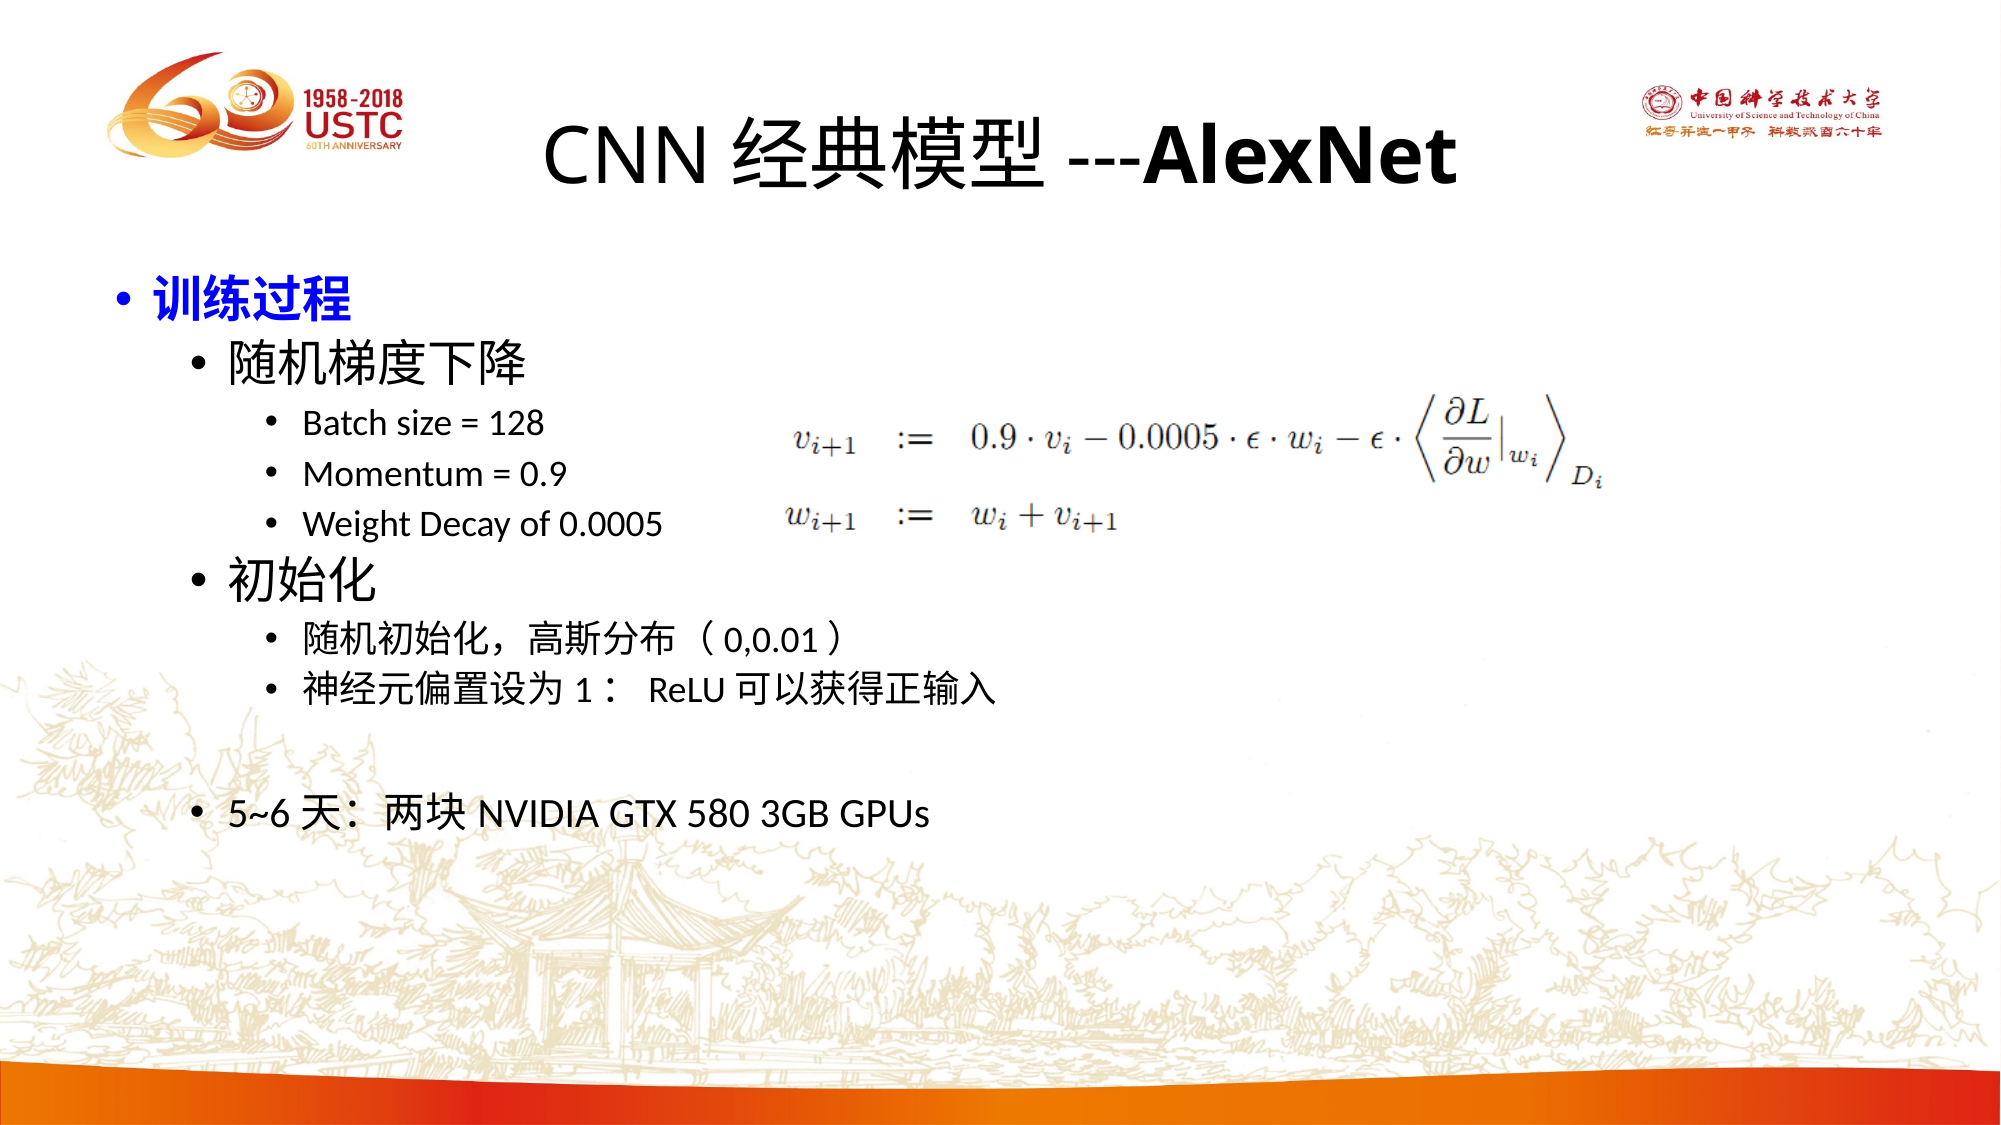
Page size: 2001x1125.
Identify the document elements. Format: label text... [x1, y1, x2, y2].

picture [0, 0, 2001, 1125]
list 训练过程 随机梯度下降 Batch size = 128 Momentum = 0.9 Weight Decay of 0.0005 初始化 随机初始化，高斯分布（0,0.01） 神经元偏置设为1：ReLU可以获得正输入 5~6天：两块NVIDIA GTX 580 3GB GPUs [99, 266, 1835, 1061]
title CNN经典模型---AlexNet [137, 49, 1863, 267]
